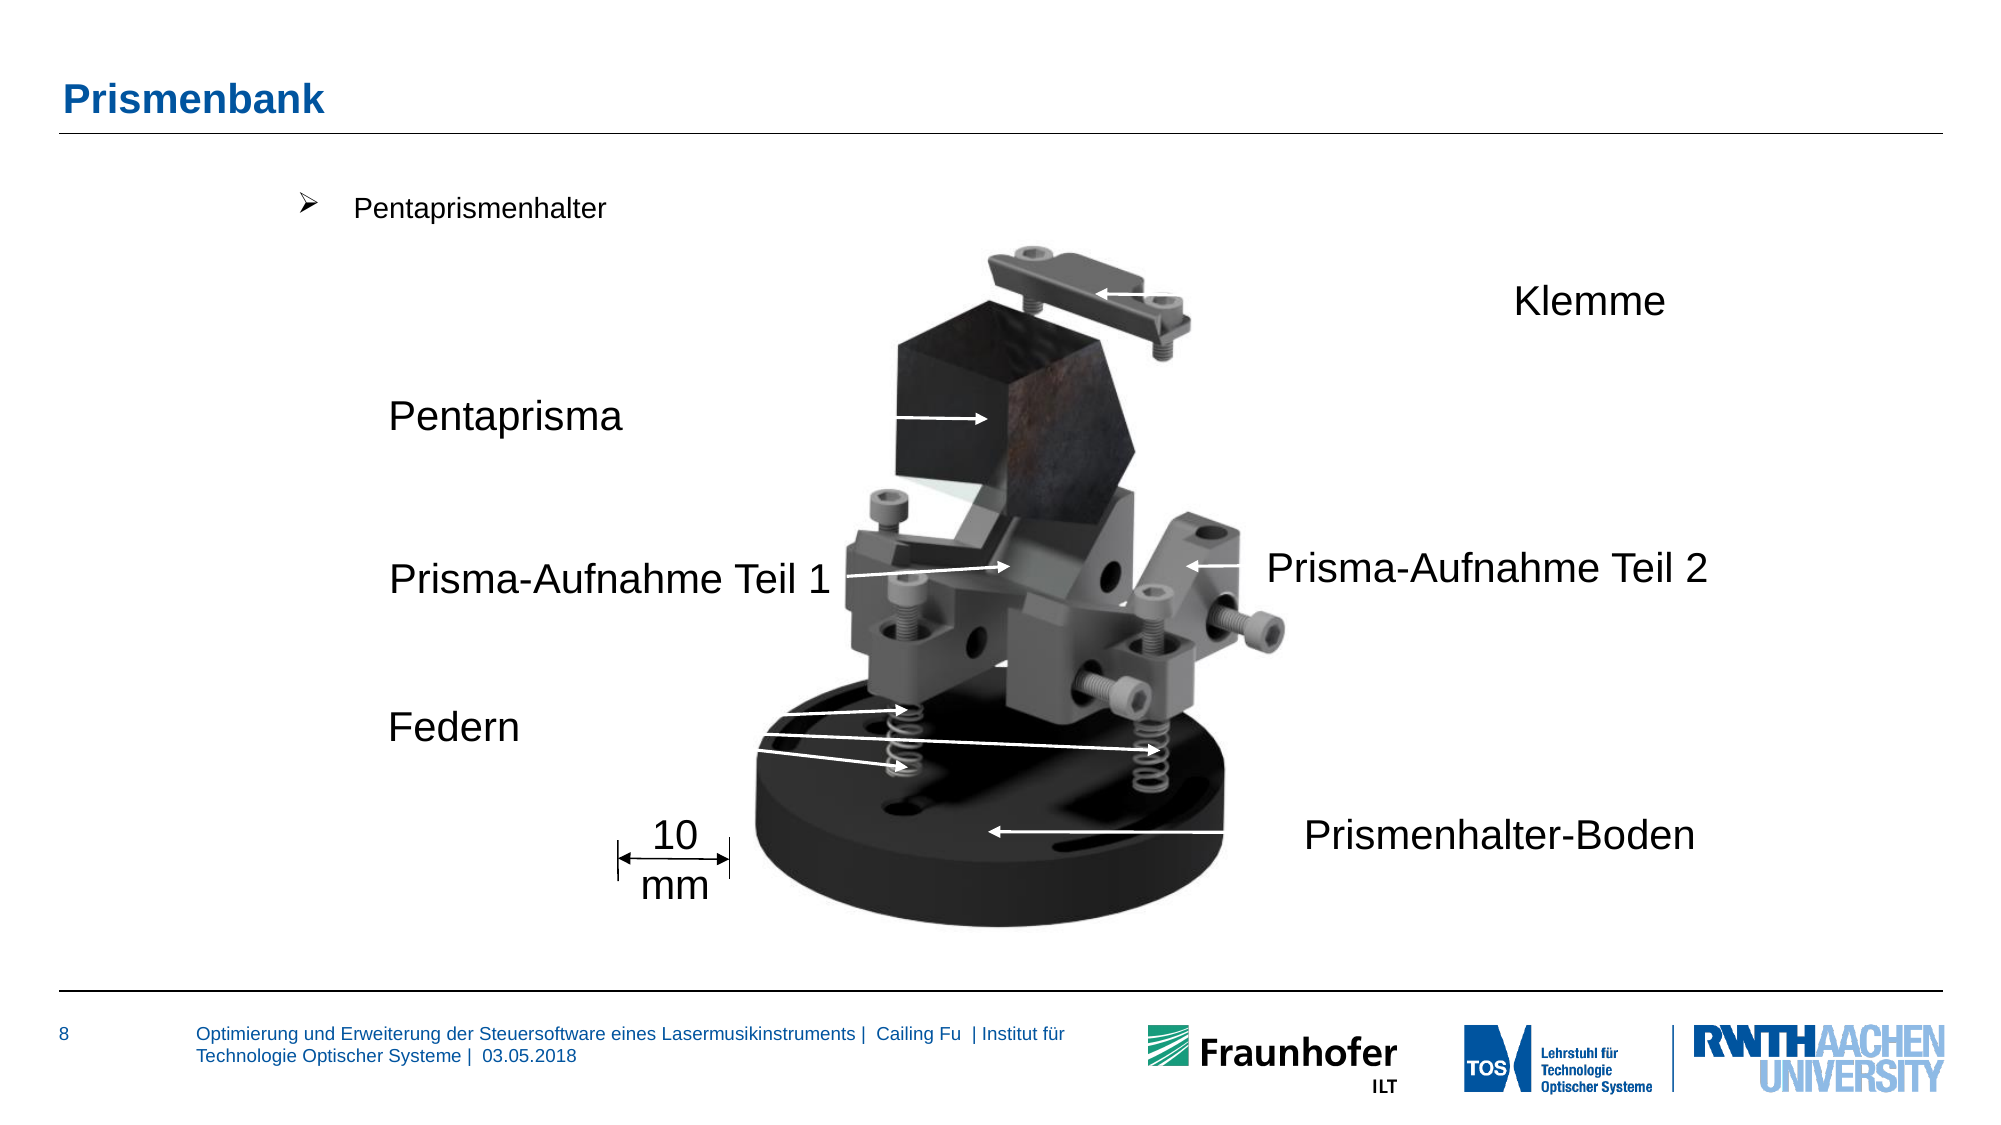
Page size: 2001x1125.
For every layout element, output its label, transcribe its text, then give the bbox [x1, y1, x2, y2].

picture [1443, 991, 1965, 1125]
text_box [372, 543, 1011, 610]
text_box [372, 380, 989, 447]
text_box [617, 229, 1289, 937]
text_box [987, 799, 1725, 866]
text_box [1185, 533, 1726, 600]
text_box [372, 692, 1161, 768]
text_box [1094, 266, 1683, 333]
picture [1148, 1025, 1397, 1093]
title Prismenbank [63, 33, 1947, 123]
list Pentaprismenhalter [297, 188, 1703, 231]
